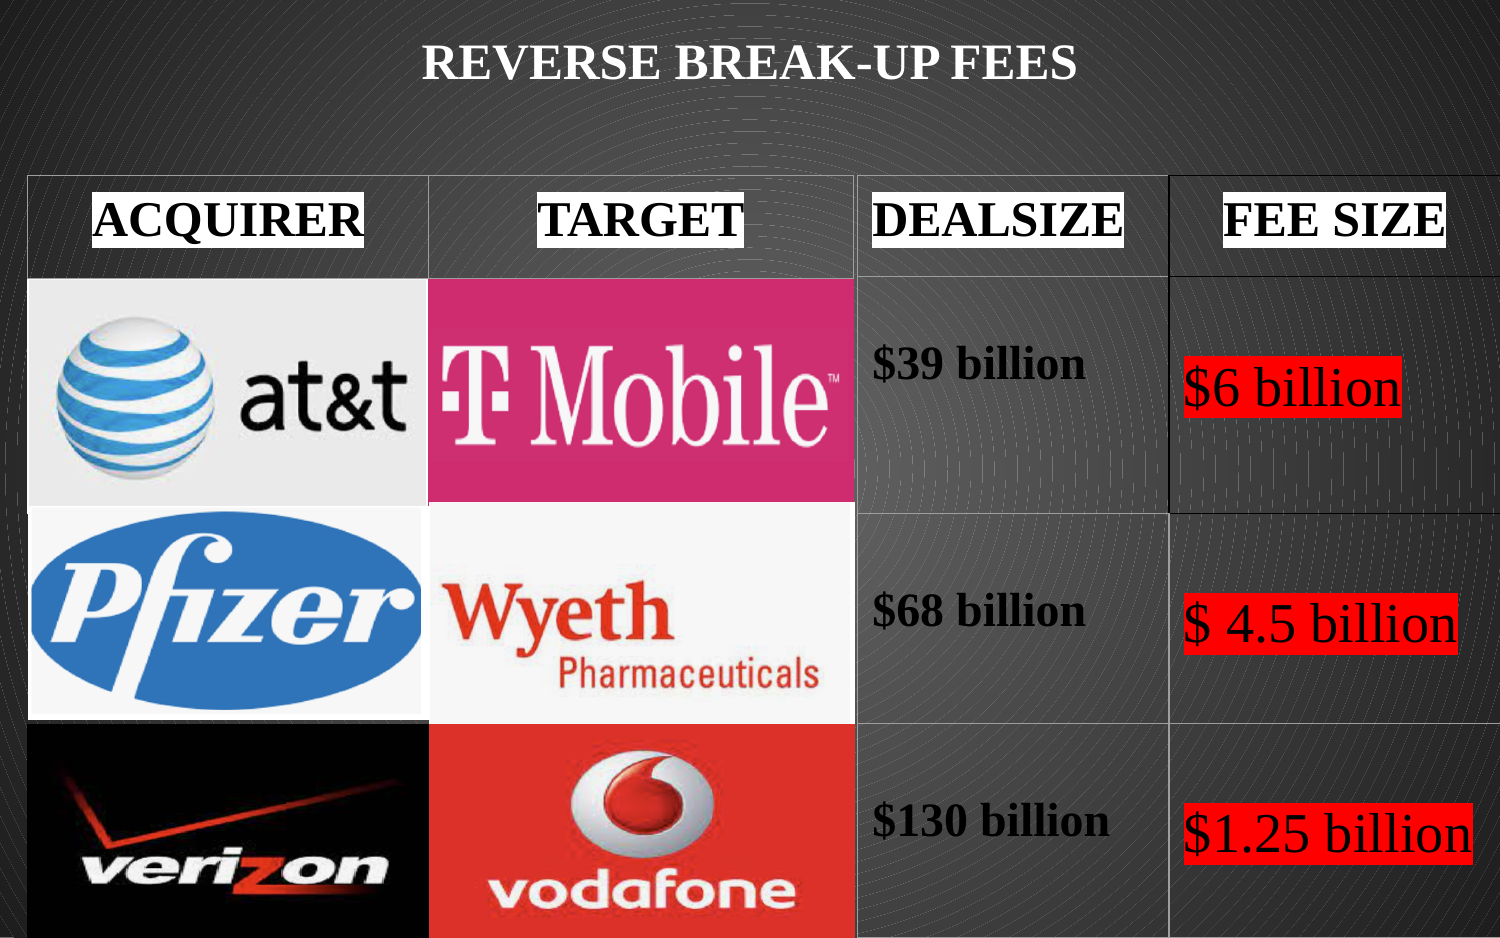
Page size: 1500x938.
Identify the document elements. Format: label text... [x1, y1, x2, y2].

table_cell $1.25 billion [1170, 724, 1500, 937]
table_cell $130 billion [858, 724, 1168, 937]
picture [27, 278, 855, 938]
table_cell $6 billion [1170, 277, 1500, 513]
table_cell $68 billion [858, 514, 1168, 723]
table_header DEALSIZE [858, 176, 1168, 276]
table_header TARGET [429, 176, 853, 277]
table_cell $39 billion [858, 277, 1168, 513]
table_header ACQUIRER [28, 176, 428, 276]
subtitle REVERSE BREAK-UP FEES [51, 24, 1449, 110]
table_header FEE SIZE [1170, 176, 1500, 276]
table_cell $ 4.5 billion [1170, 514, 1500, 723]
